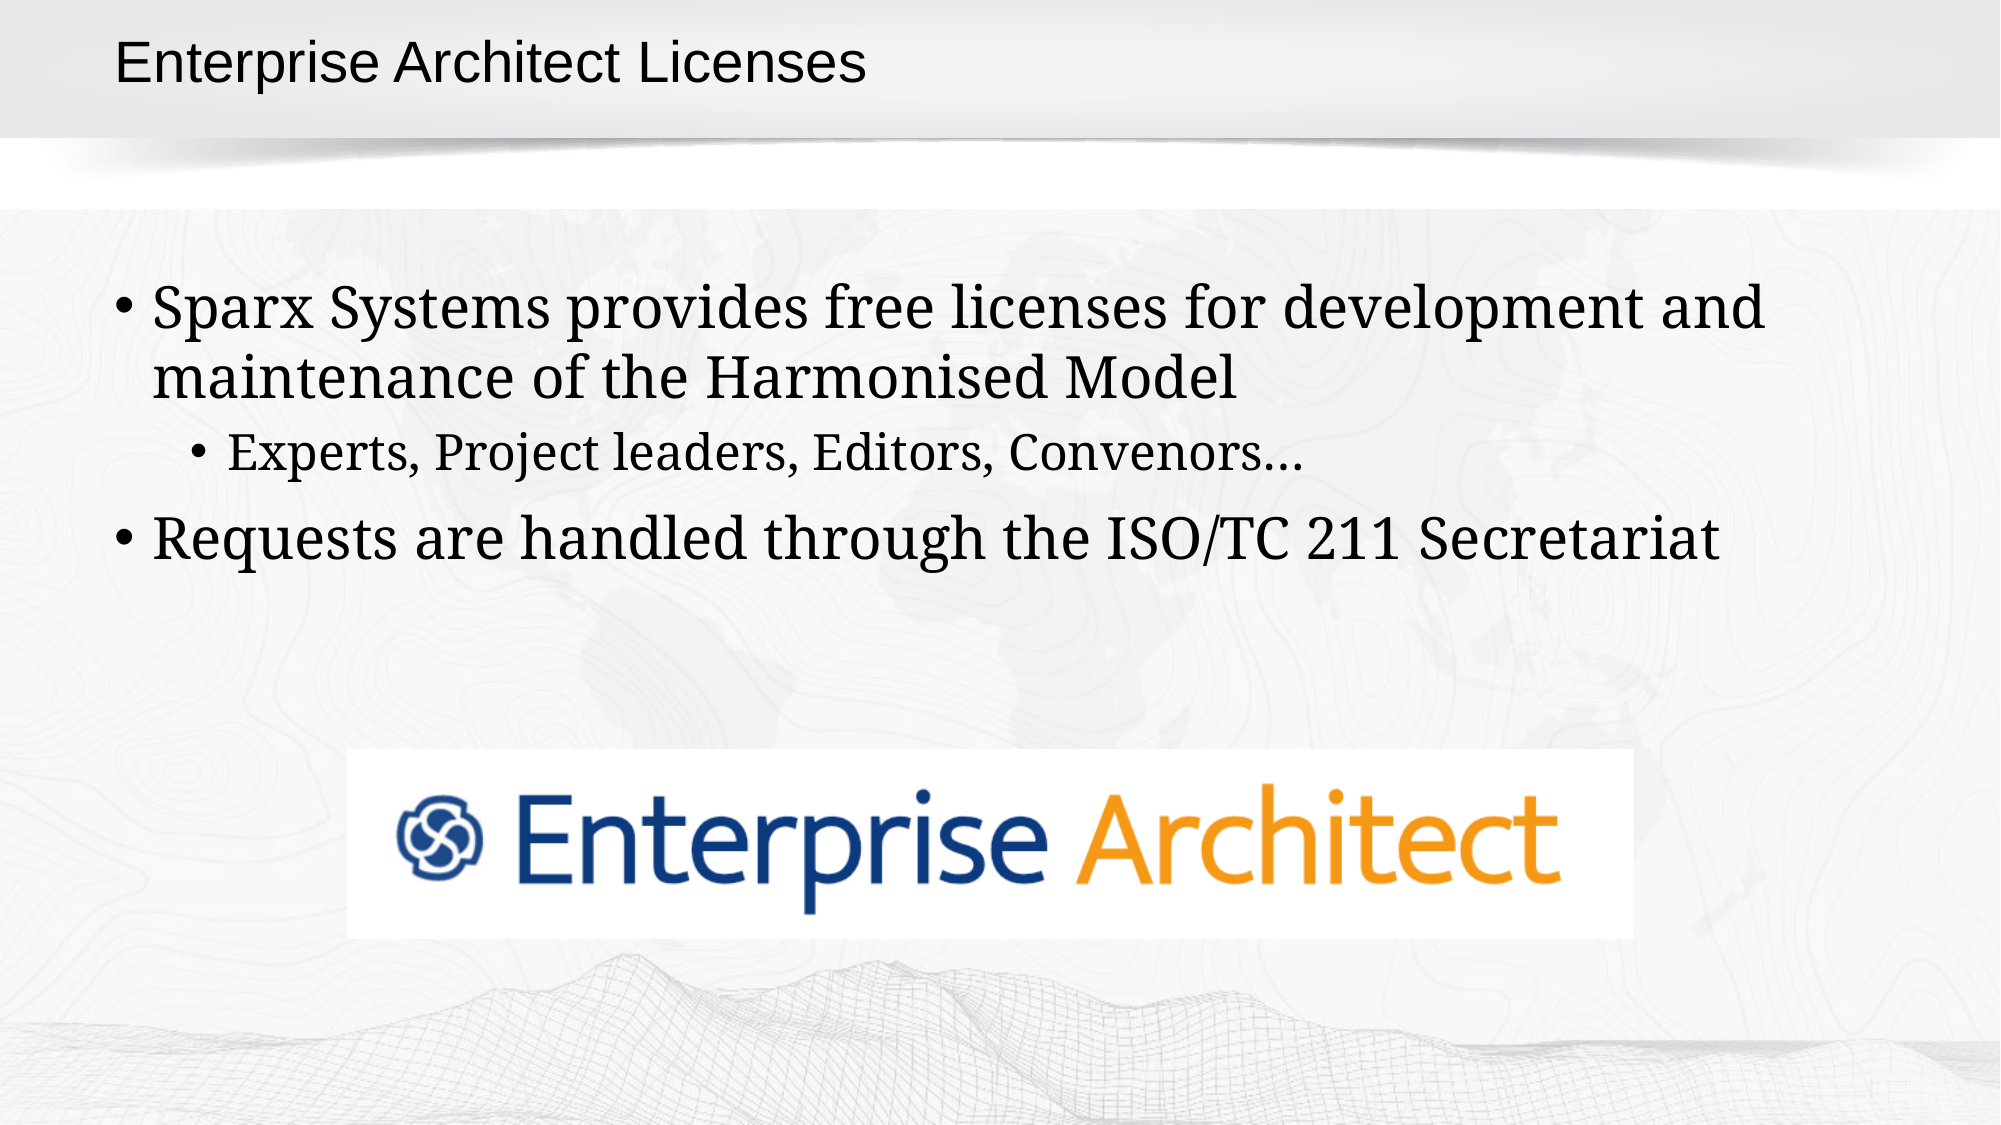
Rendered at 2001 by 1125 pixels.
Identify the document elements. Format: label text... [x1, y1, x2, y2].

title Enterprise Architect Licenses [99, 1, 1900, 125]
picture [0, 0, 2001, 209]
picture [347, 749, 1634, 939]
list Sparx Systems provides free licenses for development and maintenance of the Harmonised Model Experts, Project leaders, Editors, Convenors… Requests are handled through the ISO/TC 211 Secretariat [99, 262, 1900, 1005]
